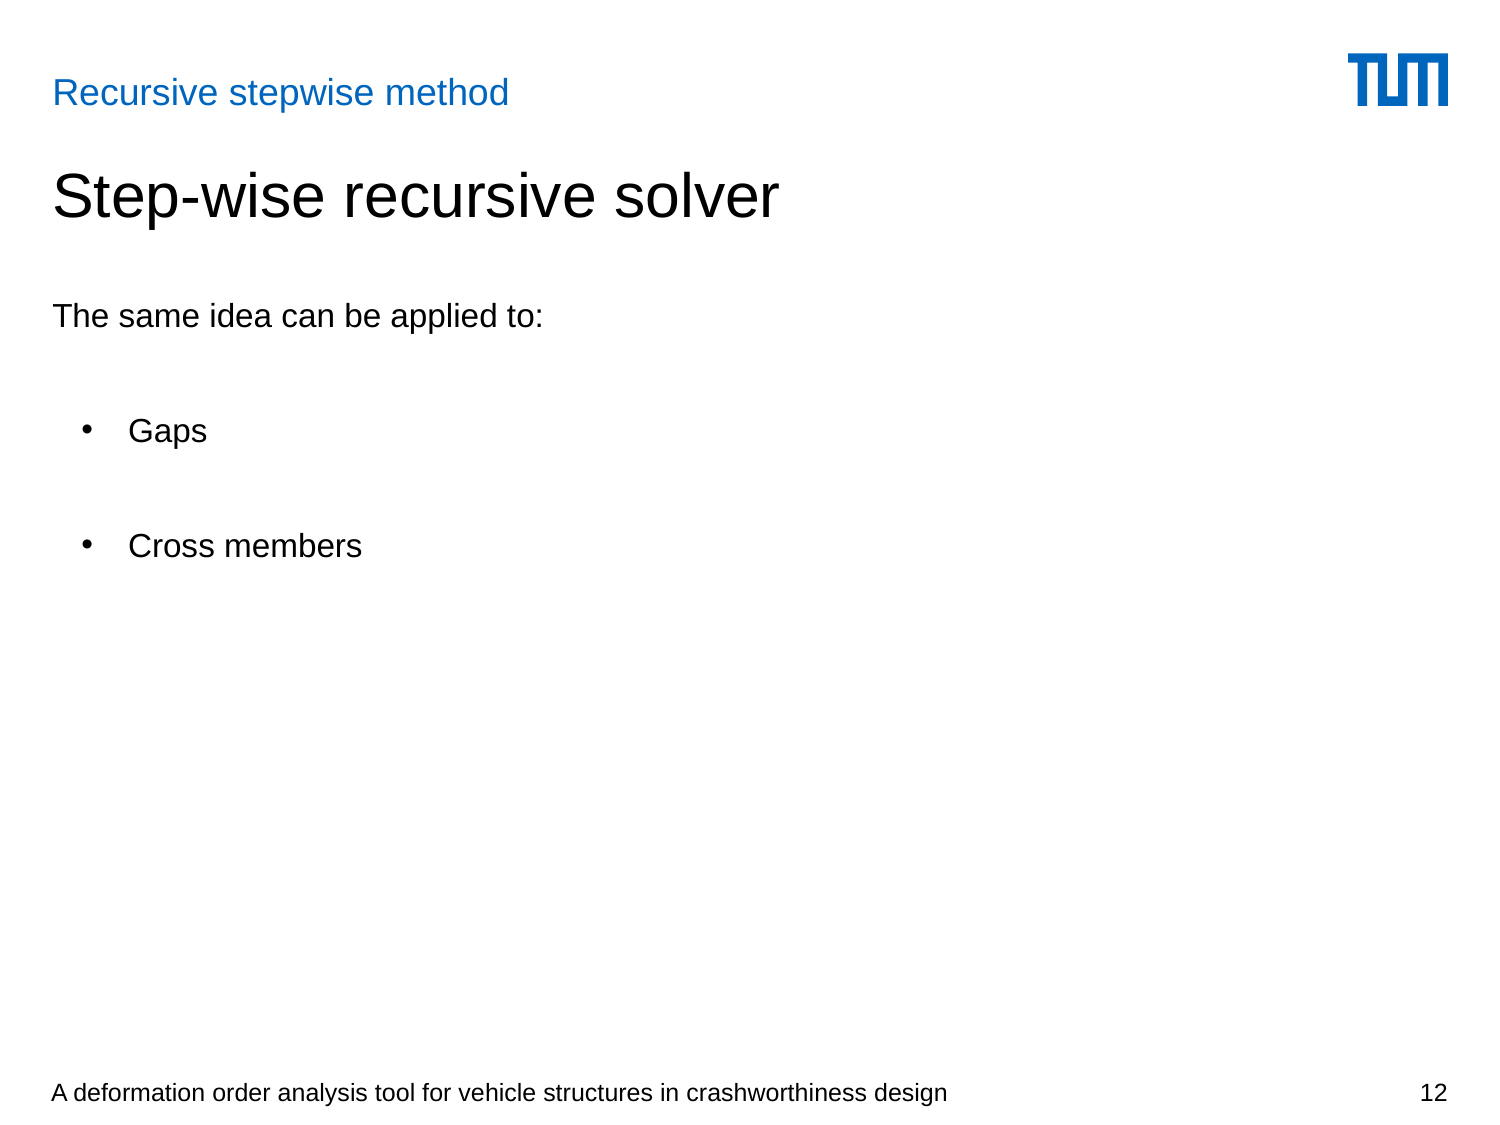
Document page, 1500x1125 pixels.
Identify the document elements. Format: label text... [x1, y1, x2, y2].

title Step-wise recursive solver [52, 162, 1449, 231]
footer A deformation order analysis tool for vehicle structures in crashworthiness design [51, 1061, 1112, 1122]
slide_number 12 [1112, 1061, 1448, 1122]
list The same idea can be applied to: Gaps Cross members [52, 288, 1449, 1061]
text_box Recursive stepwise method [52, 45, 1449, 113]
